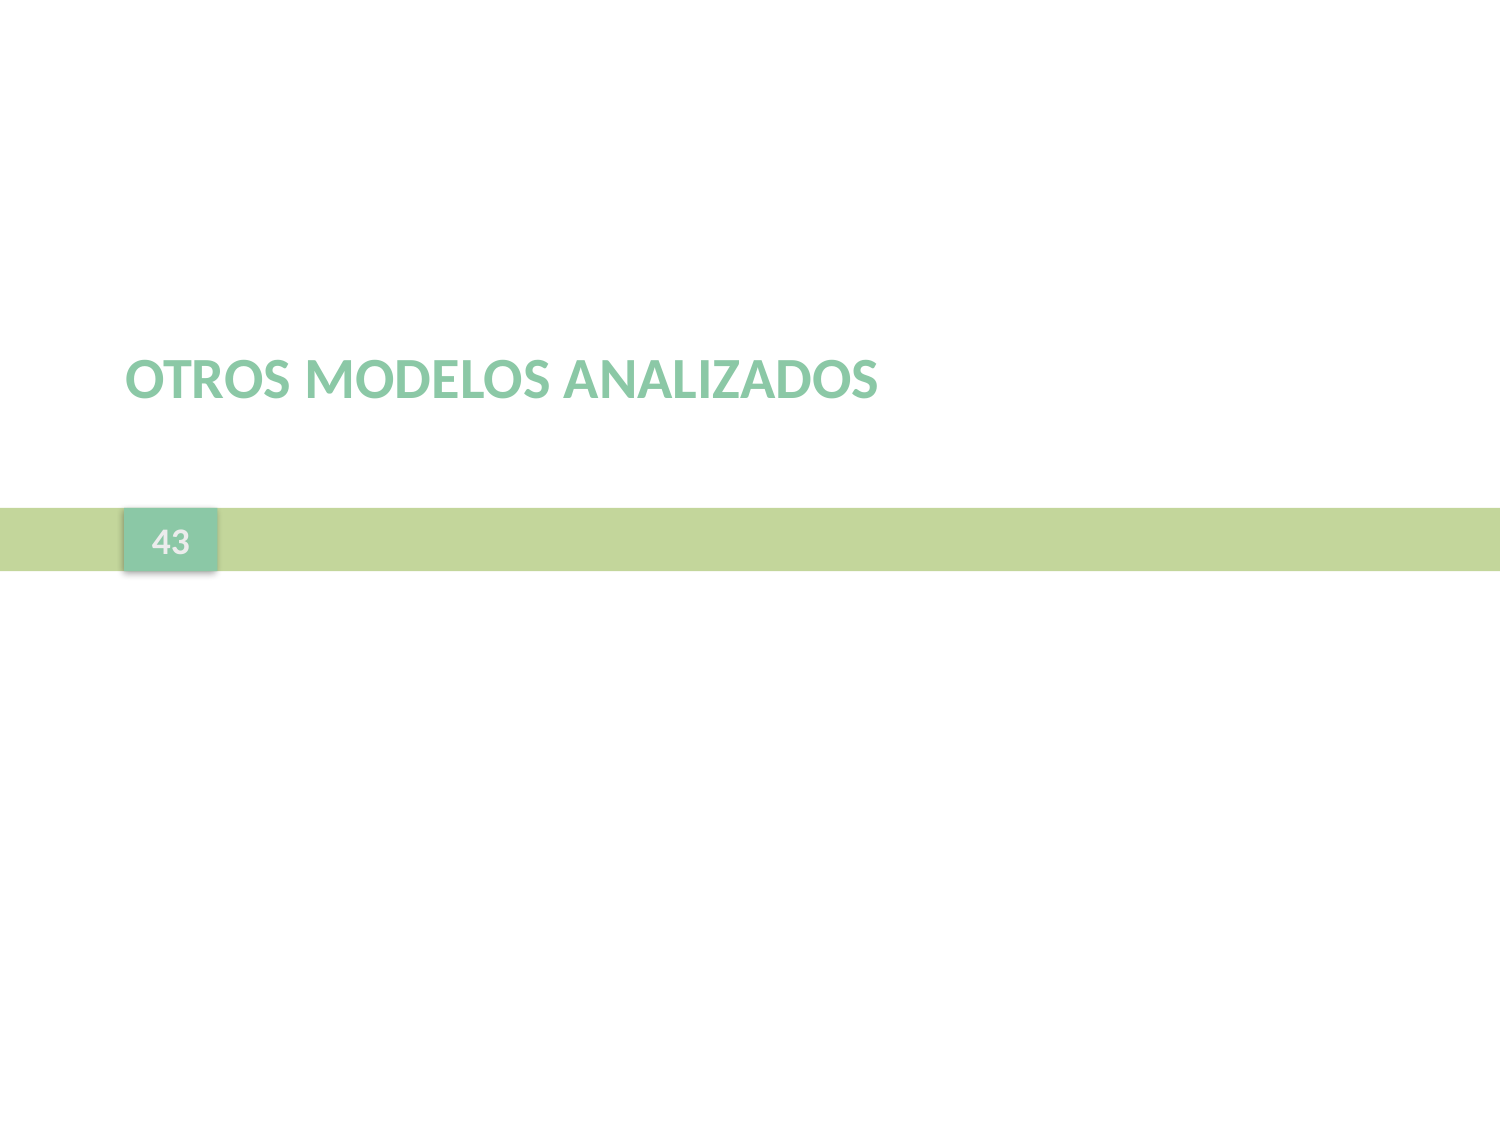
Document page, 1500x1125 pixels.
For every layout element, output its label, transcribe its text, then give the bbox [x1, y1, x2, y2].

title Otros modelos analizados [110, 332, 1386, 478]
